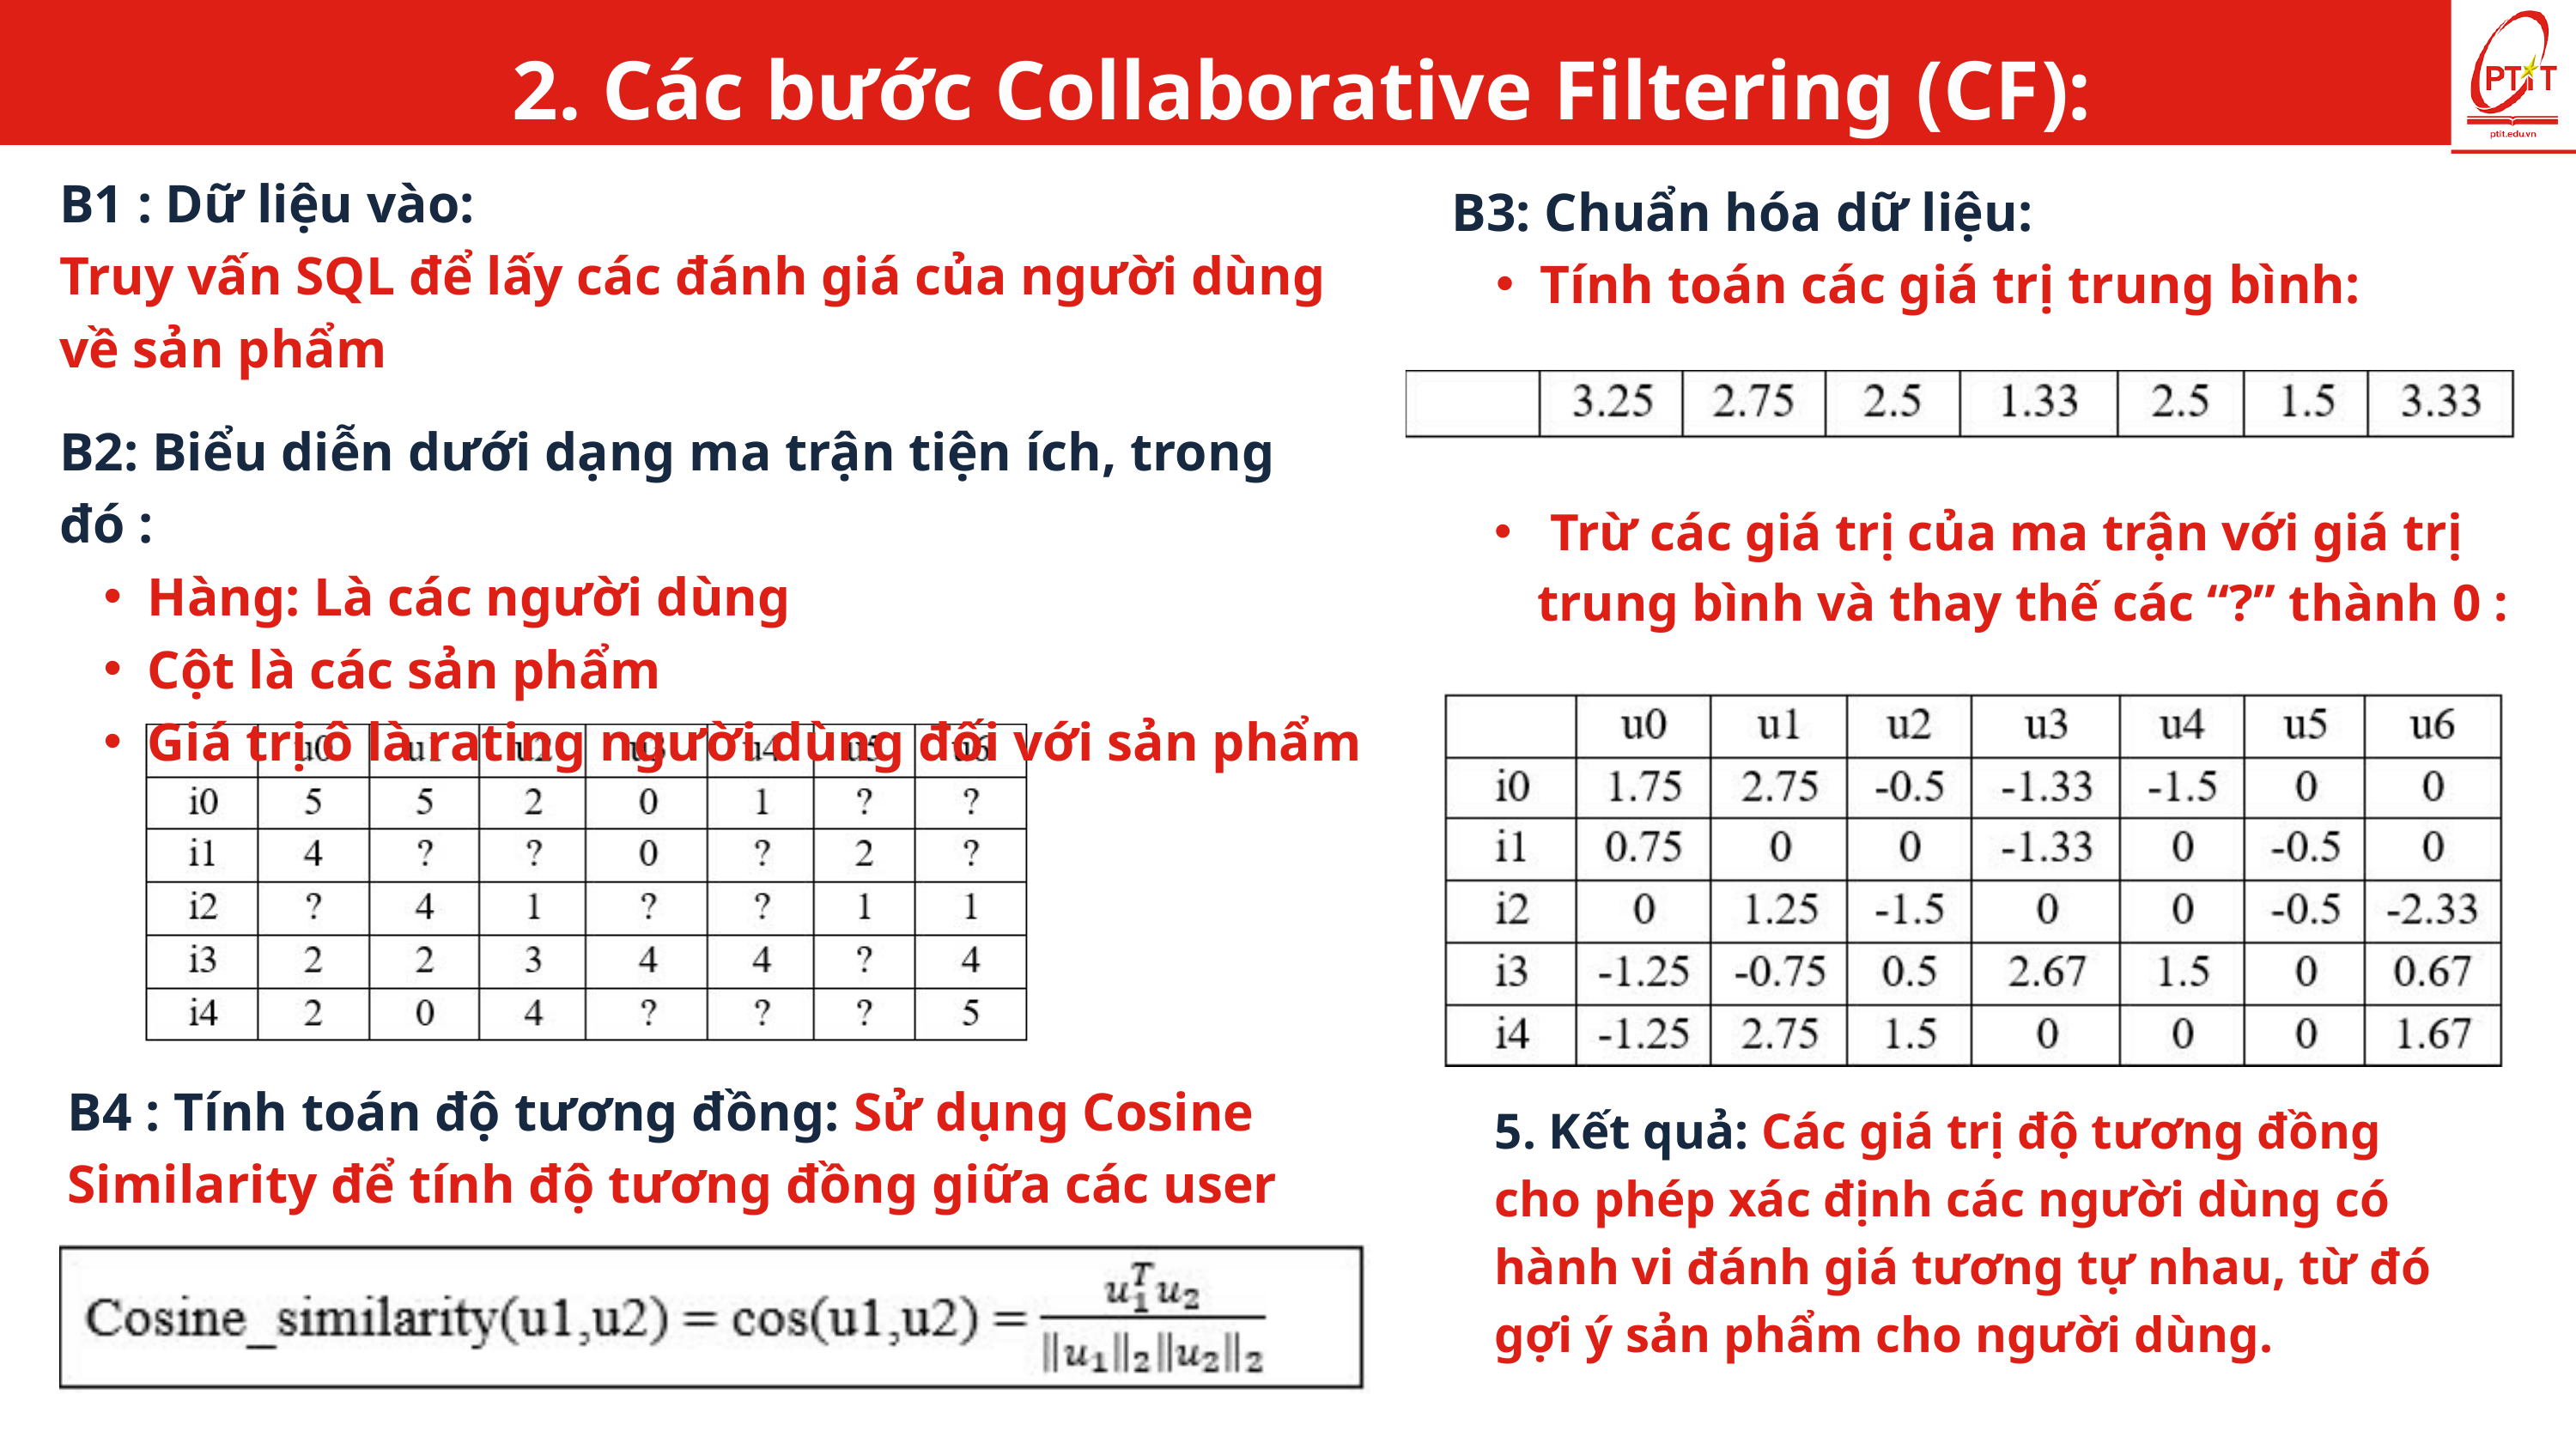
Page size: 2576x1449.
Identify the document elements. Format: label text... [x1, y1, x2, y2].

text_box B4 : Tính toán độ tương đồng: Sử dụng Cosine Similarity để tính độ tương đồng giữa các user [67, 1068, 1313, 1214]
text_box [144, 772, 1028, 1043]
text_box [1405, 370, 2517, 440]
text_box 5. Kết quả: Các giá trị độ tương đồng cho phép xác định các người dùng có hành vi đánh giá tương tự nhau, từ đó gợi ý sản phẩm cho người dùng. [1494, 1090, 2480, 1430]
text_box B3: Chuẩn hóa dữ liệu: Tính toán các giá trị trung bình: [1451, 168, 2496, 314]
text_box B1 : Dữ liệu vào: Truy vấn SQL để lấy các đánh giá của người dùng về sản phẩm [59, 160, 1330, 336]
text_box [59, 1244, 1371, 1393]
text_box 2. Các bước Collaborative Filtering (CF): [456, 155, 2169, 250]
text_box [1443, 691, 2505, 1067]
text_box B2: Biểu diễn dưới dạng ma trận tiện ích, trong đó : Hàng: Là các người dùng Cột là các sản phẩm Giá trị ô là rating người dùng đối với sản phẩm [59, 336, 1371, 772]
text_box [0, 0, 2576, 145]
text_box Trừ các giá trị của ma trận với giá trị trung bình và thay thế các “?” thành 0 : [1451, 490, 2517, 701]
